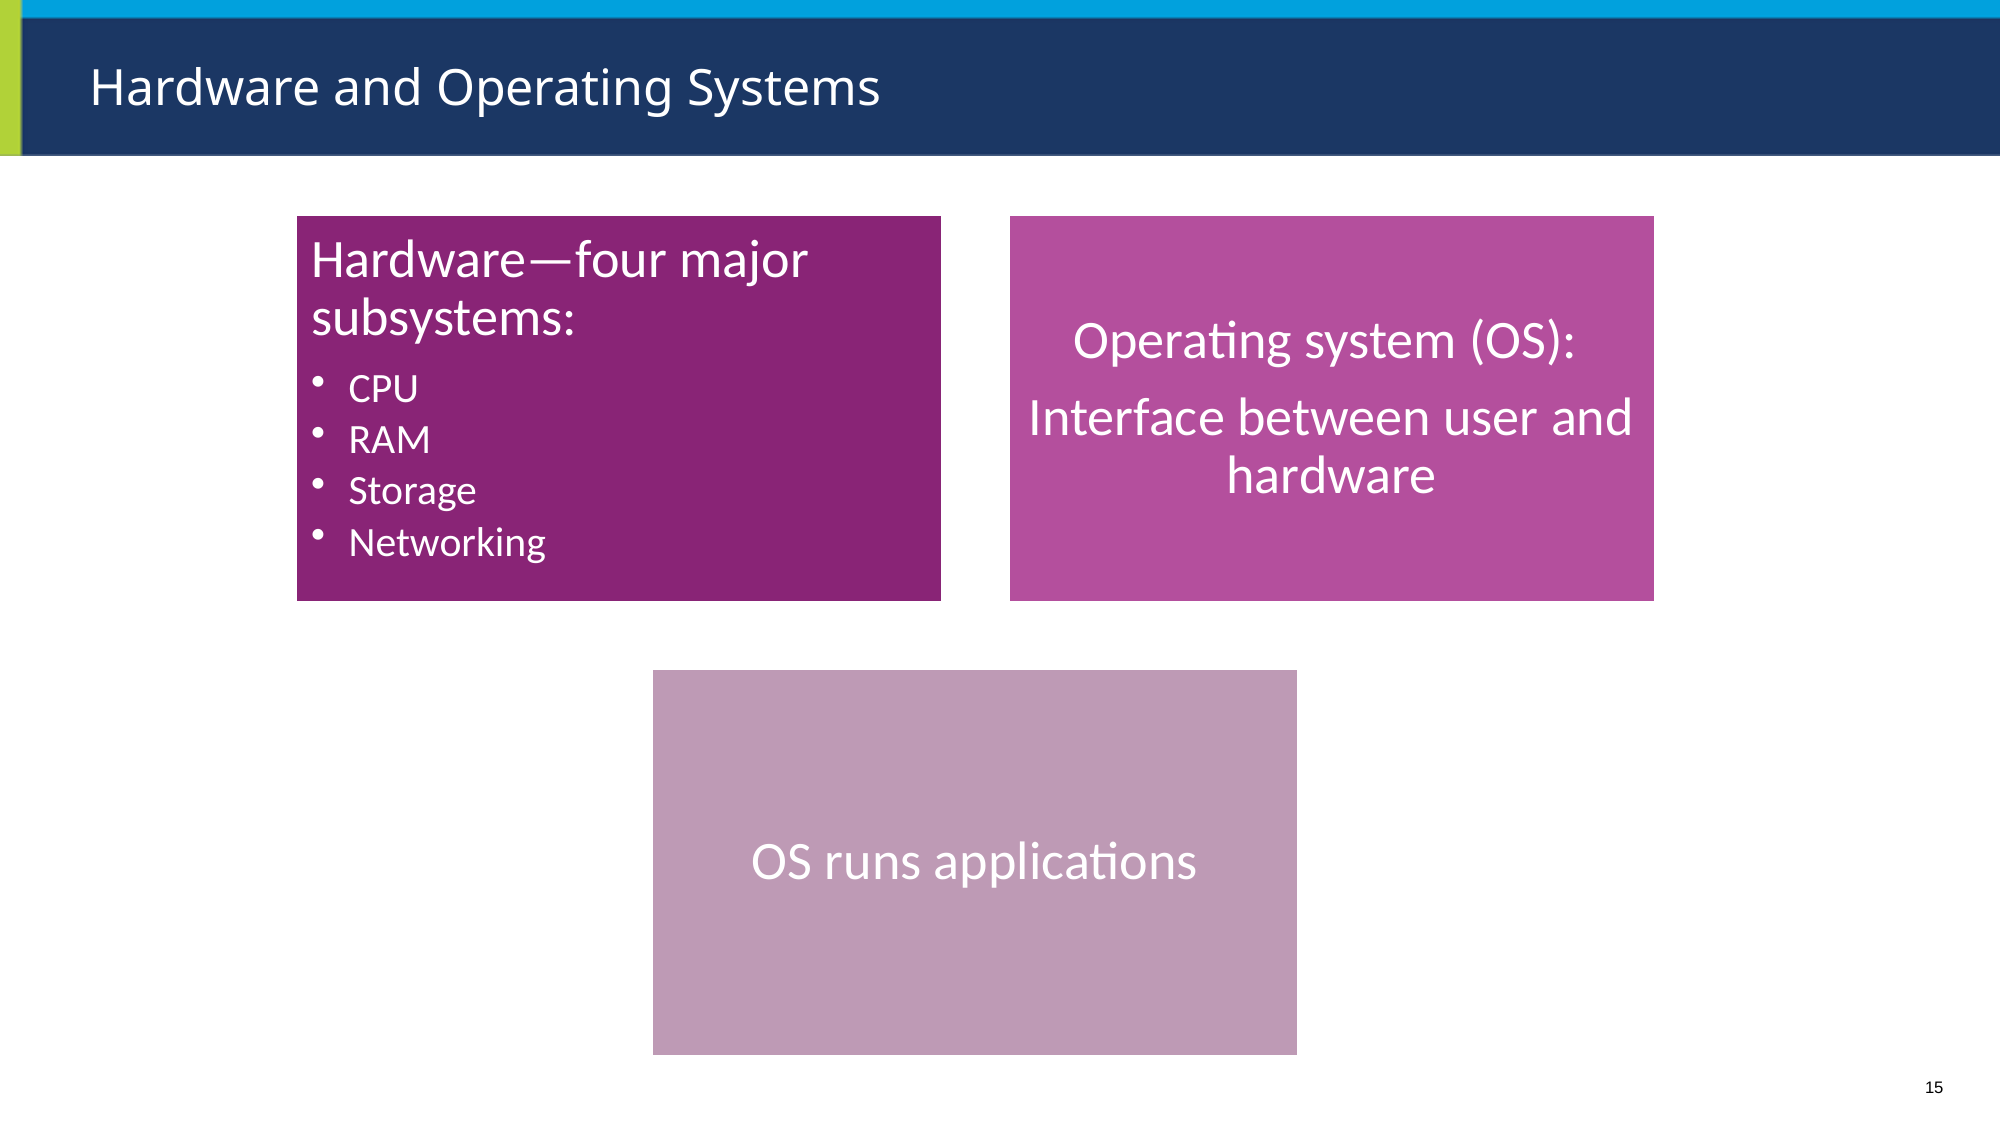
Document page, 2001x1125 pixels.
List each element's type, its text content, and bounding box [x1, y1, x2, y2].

title Hardware and Operating Systems [74, 16, 1800, 155]
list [74, 213, 1877, 1058]
picture [0, 0, 2000, 156]
slide_number 15 [1491, 1057, 1959, 1118]
